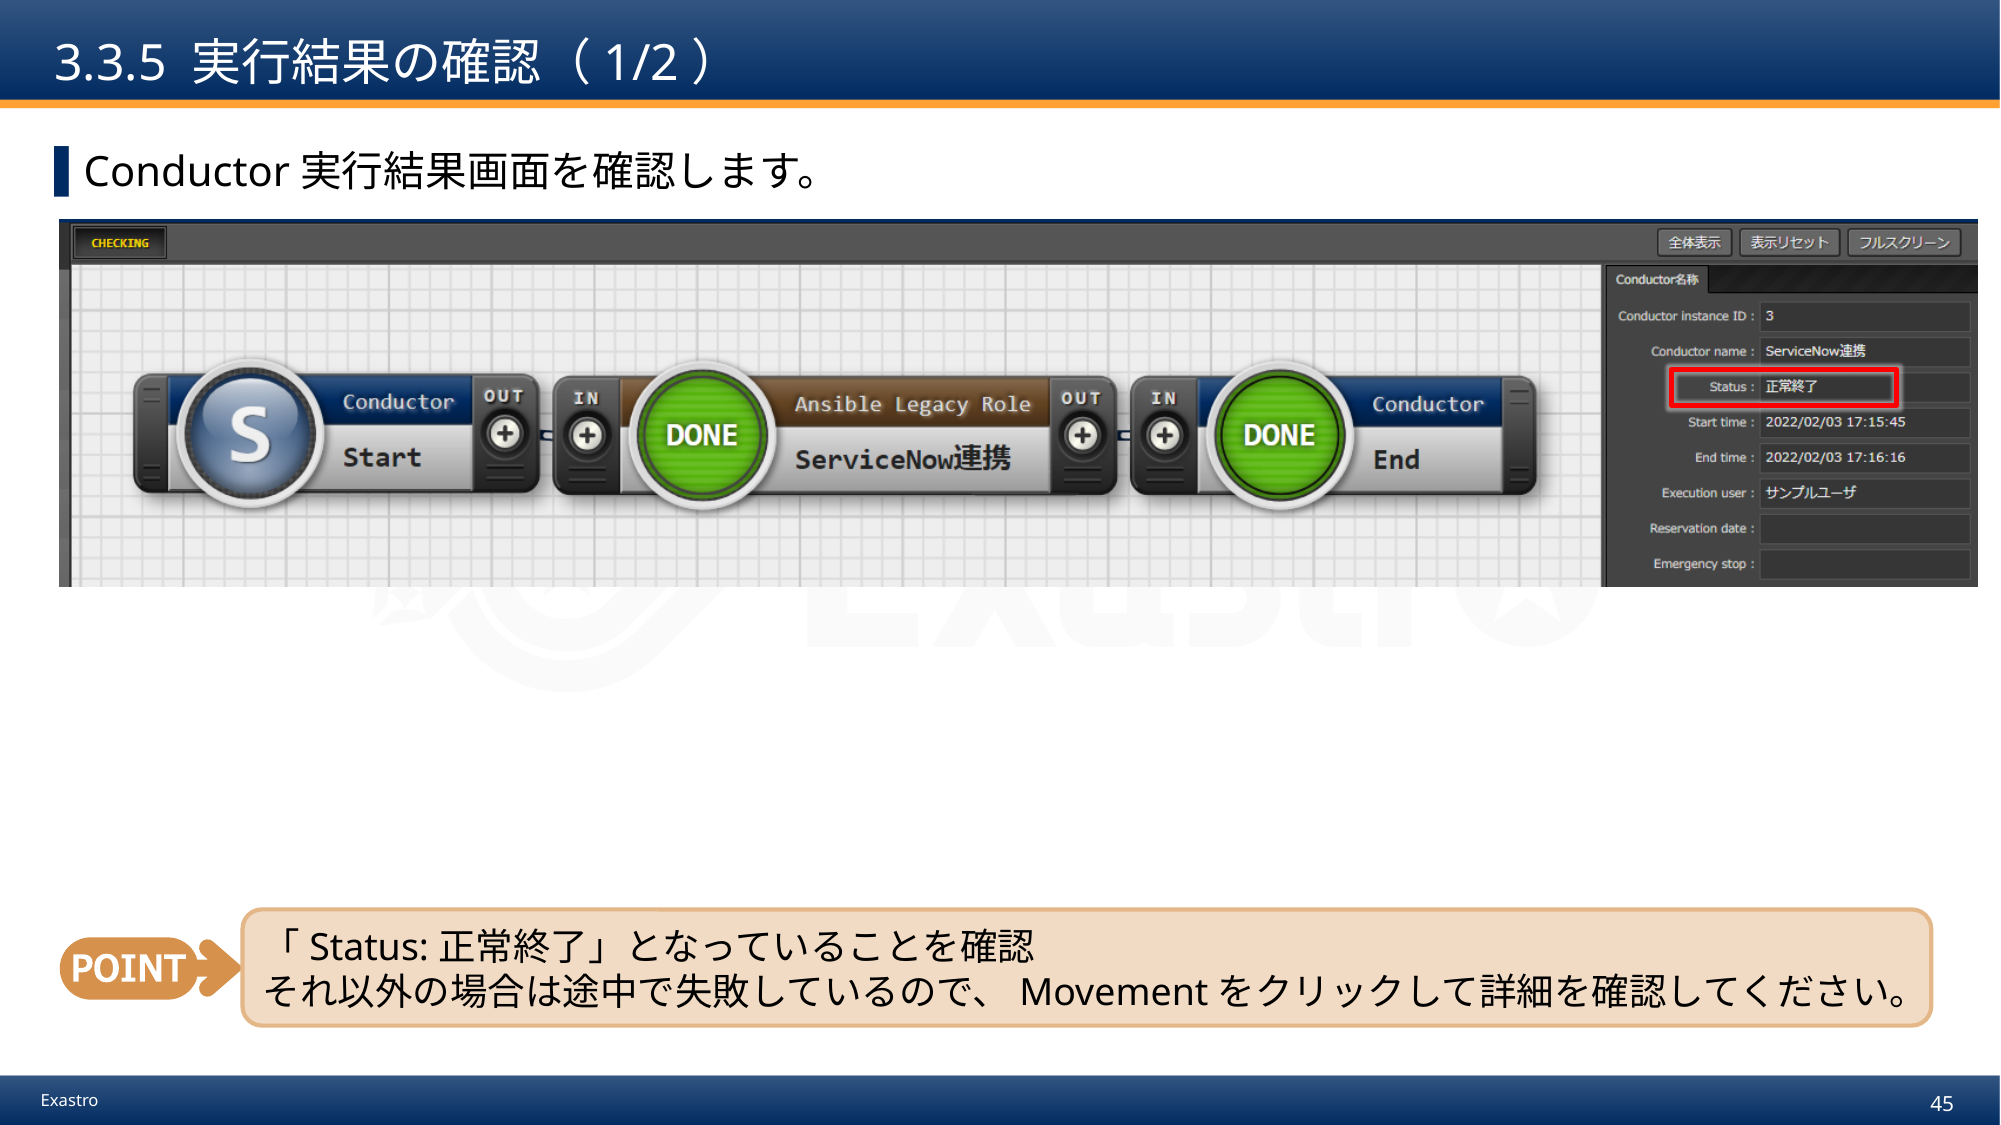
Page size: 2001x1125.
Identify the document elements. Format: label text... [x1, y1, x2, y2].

picture [0, 0, 2000, 1125]
list Conductor実行結果画面を確認します。 [39, 137, 1961, 1059]
text_box 「Status:正常終了」となっていることを確認 それ以外の場合は途中で失敗しているので、Movementをクリックして詳細を確認してください。 [242, 909, 1932, 1026]
title 3.3.5 実行結果の確認（1/2） [39, 18, 1961, 96]
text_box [59, 937, 243, 1000]
